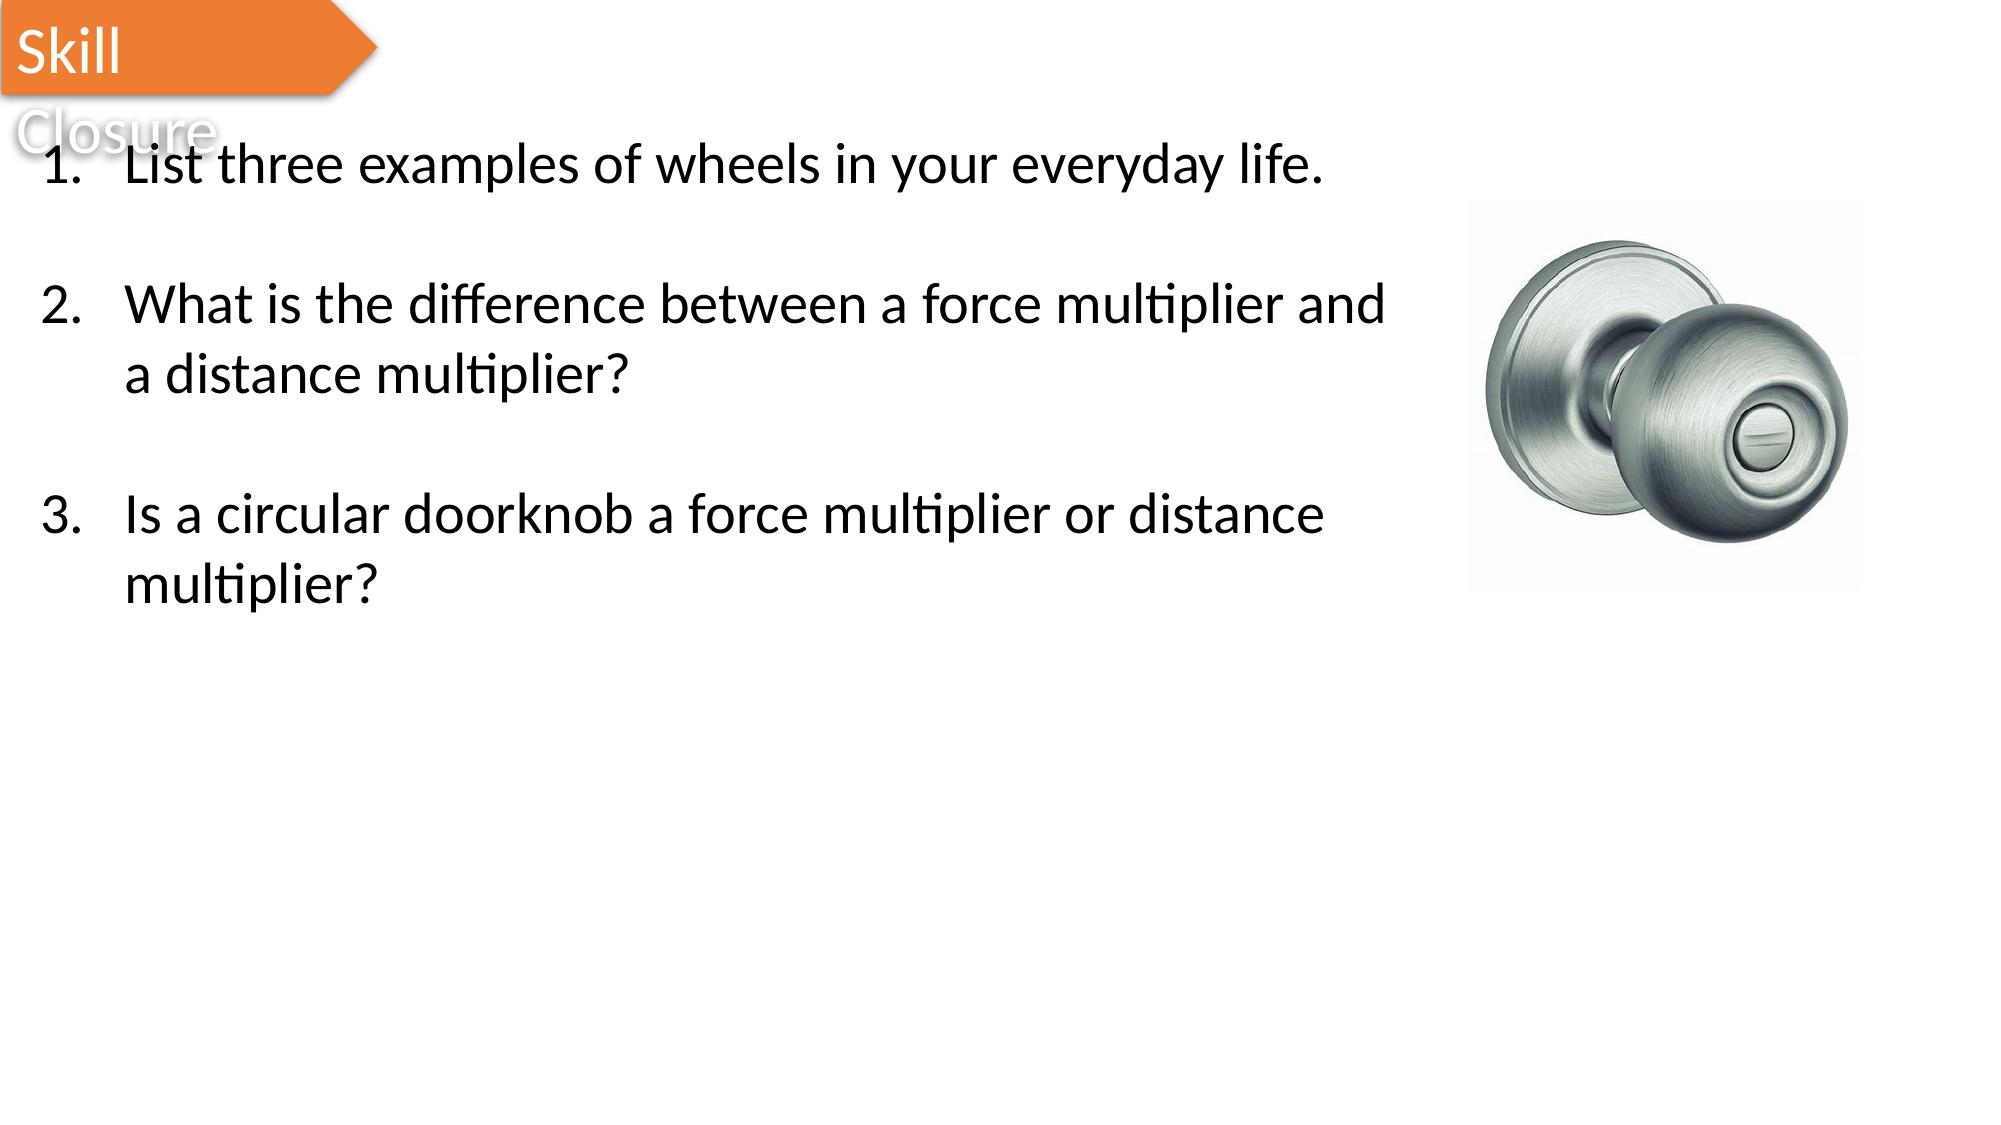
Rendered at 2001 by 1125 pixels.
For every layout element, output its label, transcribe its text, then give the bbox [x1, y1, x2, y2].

text_box List three examples of wheels in your everyday life. What is the difference between a force multiplier and a distance multiplier? Is a circular doorknob a force multiplier or distance multiplier? [25, 118, 1428, 763]
text_box Skill Closure [1, 0, 378, 95]
picture [1468, 198, 1861, 591]
